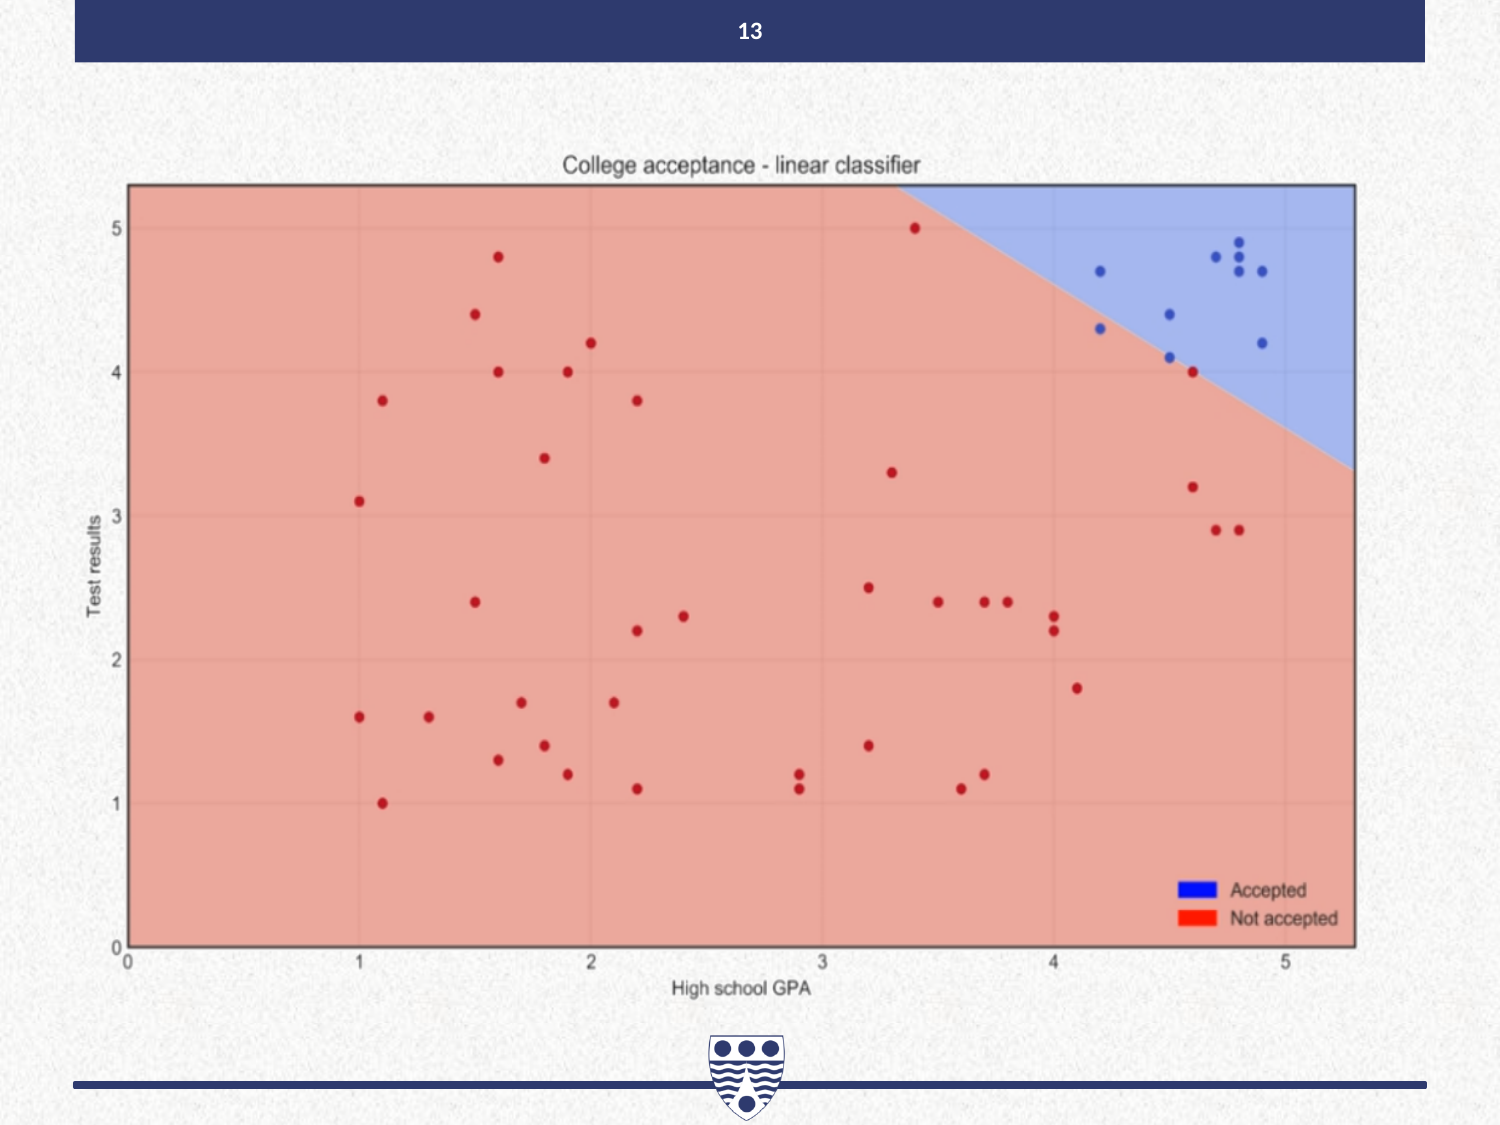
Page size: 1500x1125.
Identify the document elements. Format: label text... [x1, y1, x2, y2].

picture [708, 1035, 792, 1121]
slide_number 13 [720, 0, 780, 60]
picture [31, 136, 1480, 1024]
